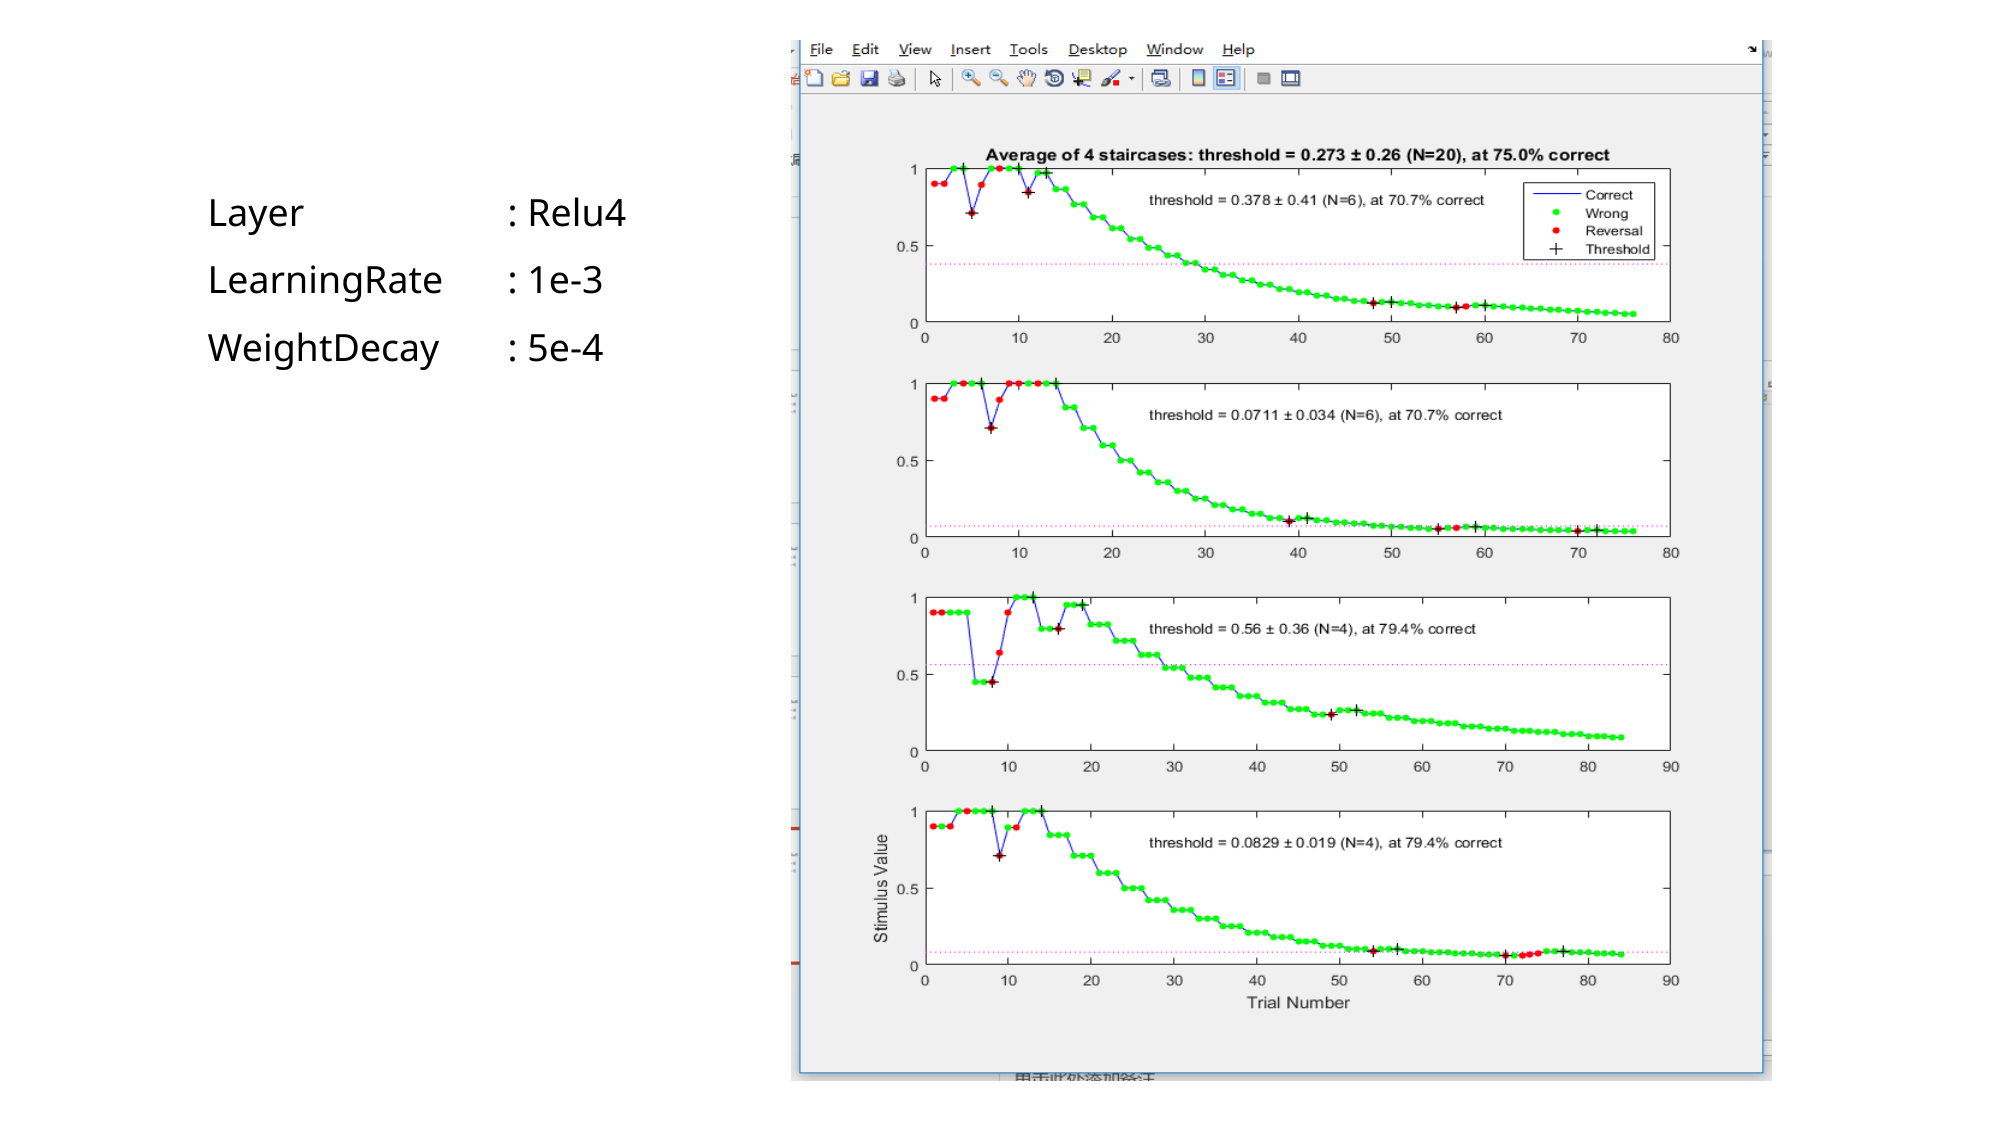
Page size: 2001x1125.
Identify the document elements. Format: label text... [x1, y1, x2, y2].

text_box Layer : Relu4 LearningRate : 1e-3 WeightDecay : 5e-4 [192, 158, 744, 377]
picture [791, 40, 1772, 1081]
